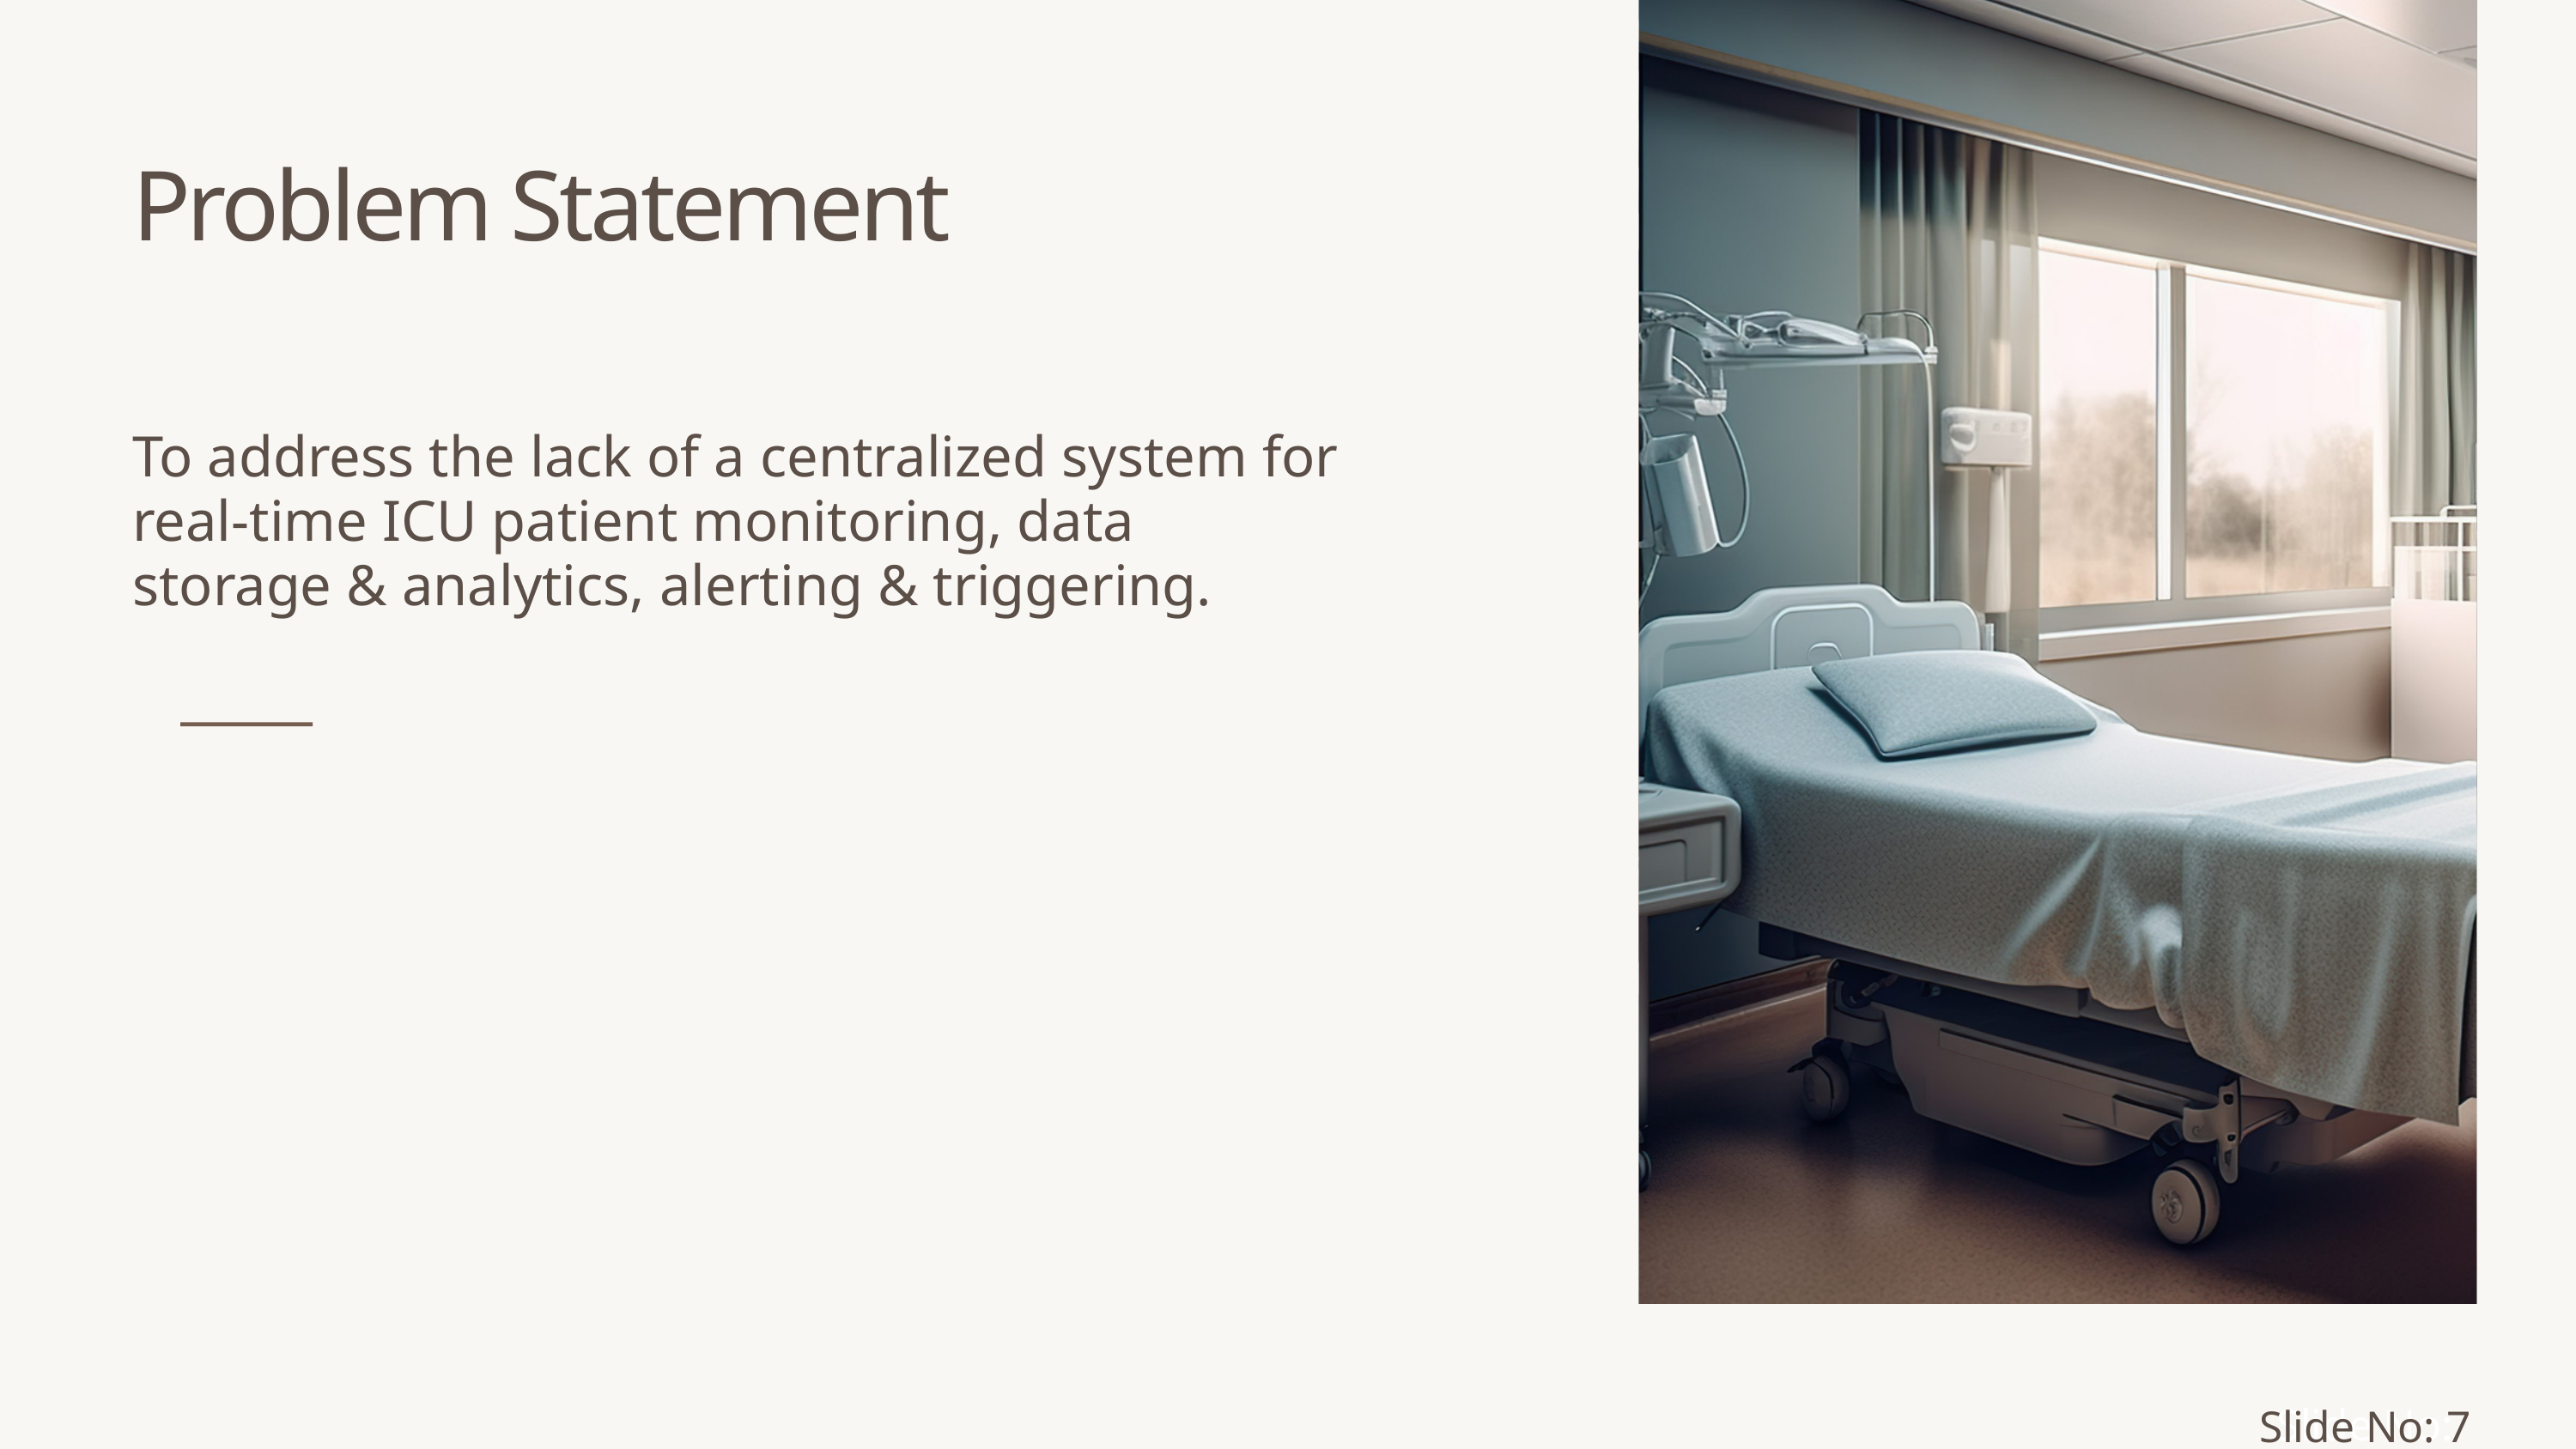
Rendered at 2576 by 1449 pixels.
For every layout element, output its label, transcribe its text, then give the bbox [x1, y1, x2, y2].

text_box Problem Statement [132, 136, 1450, 261]
text_box [1638, 0, 2477, 1304]
text_box To address the lack of a centralized system for real-time ICU patient monitoring, data storage & analytics, alerting & triggering. [132, 423, 1346, 617]
text_box Slide No: 7 [2254, 1391, 2476, 1449]
